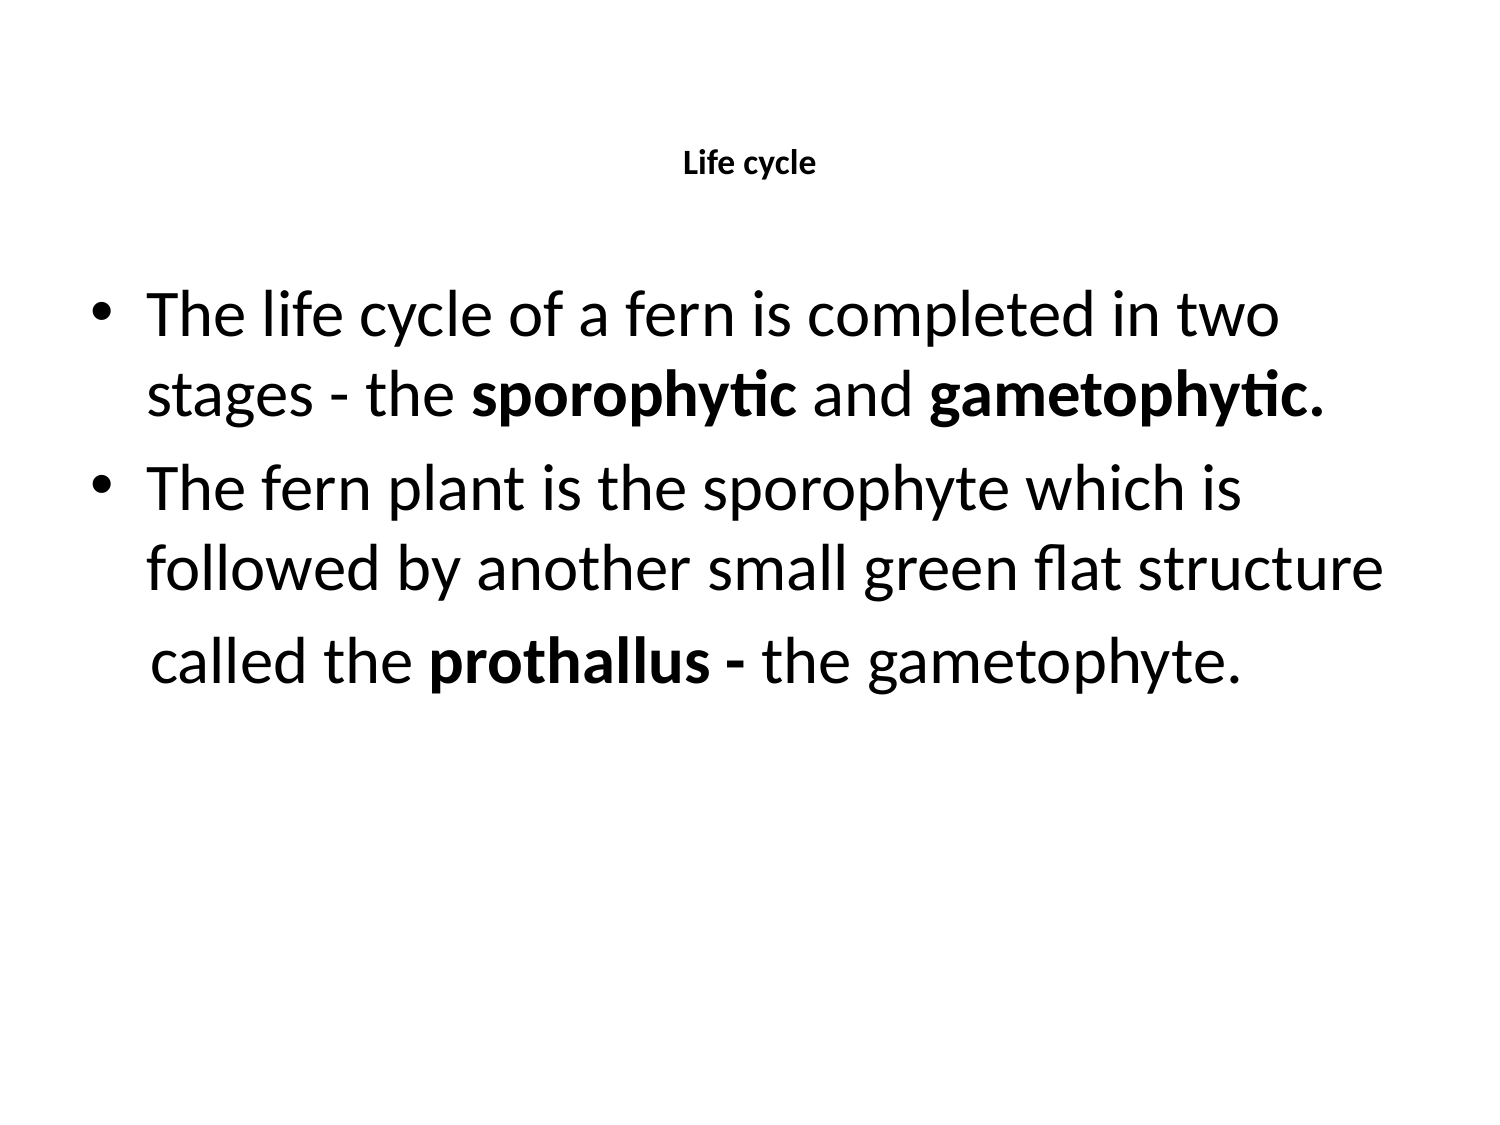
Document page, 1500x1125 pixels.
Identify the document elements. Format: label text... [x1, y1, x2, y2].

list The life cycle of a fern is completed in two stages - the sporophytic and gametophytic. The fern plant is the sporophyte which is followed by another small green flat structure called the prothallus - the gametophyte. [75, 262, 1425, 1005]
title Life cycle [75, 45, 1425, 233]
